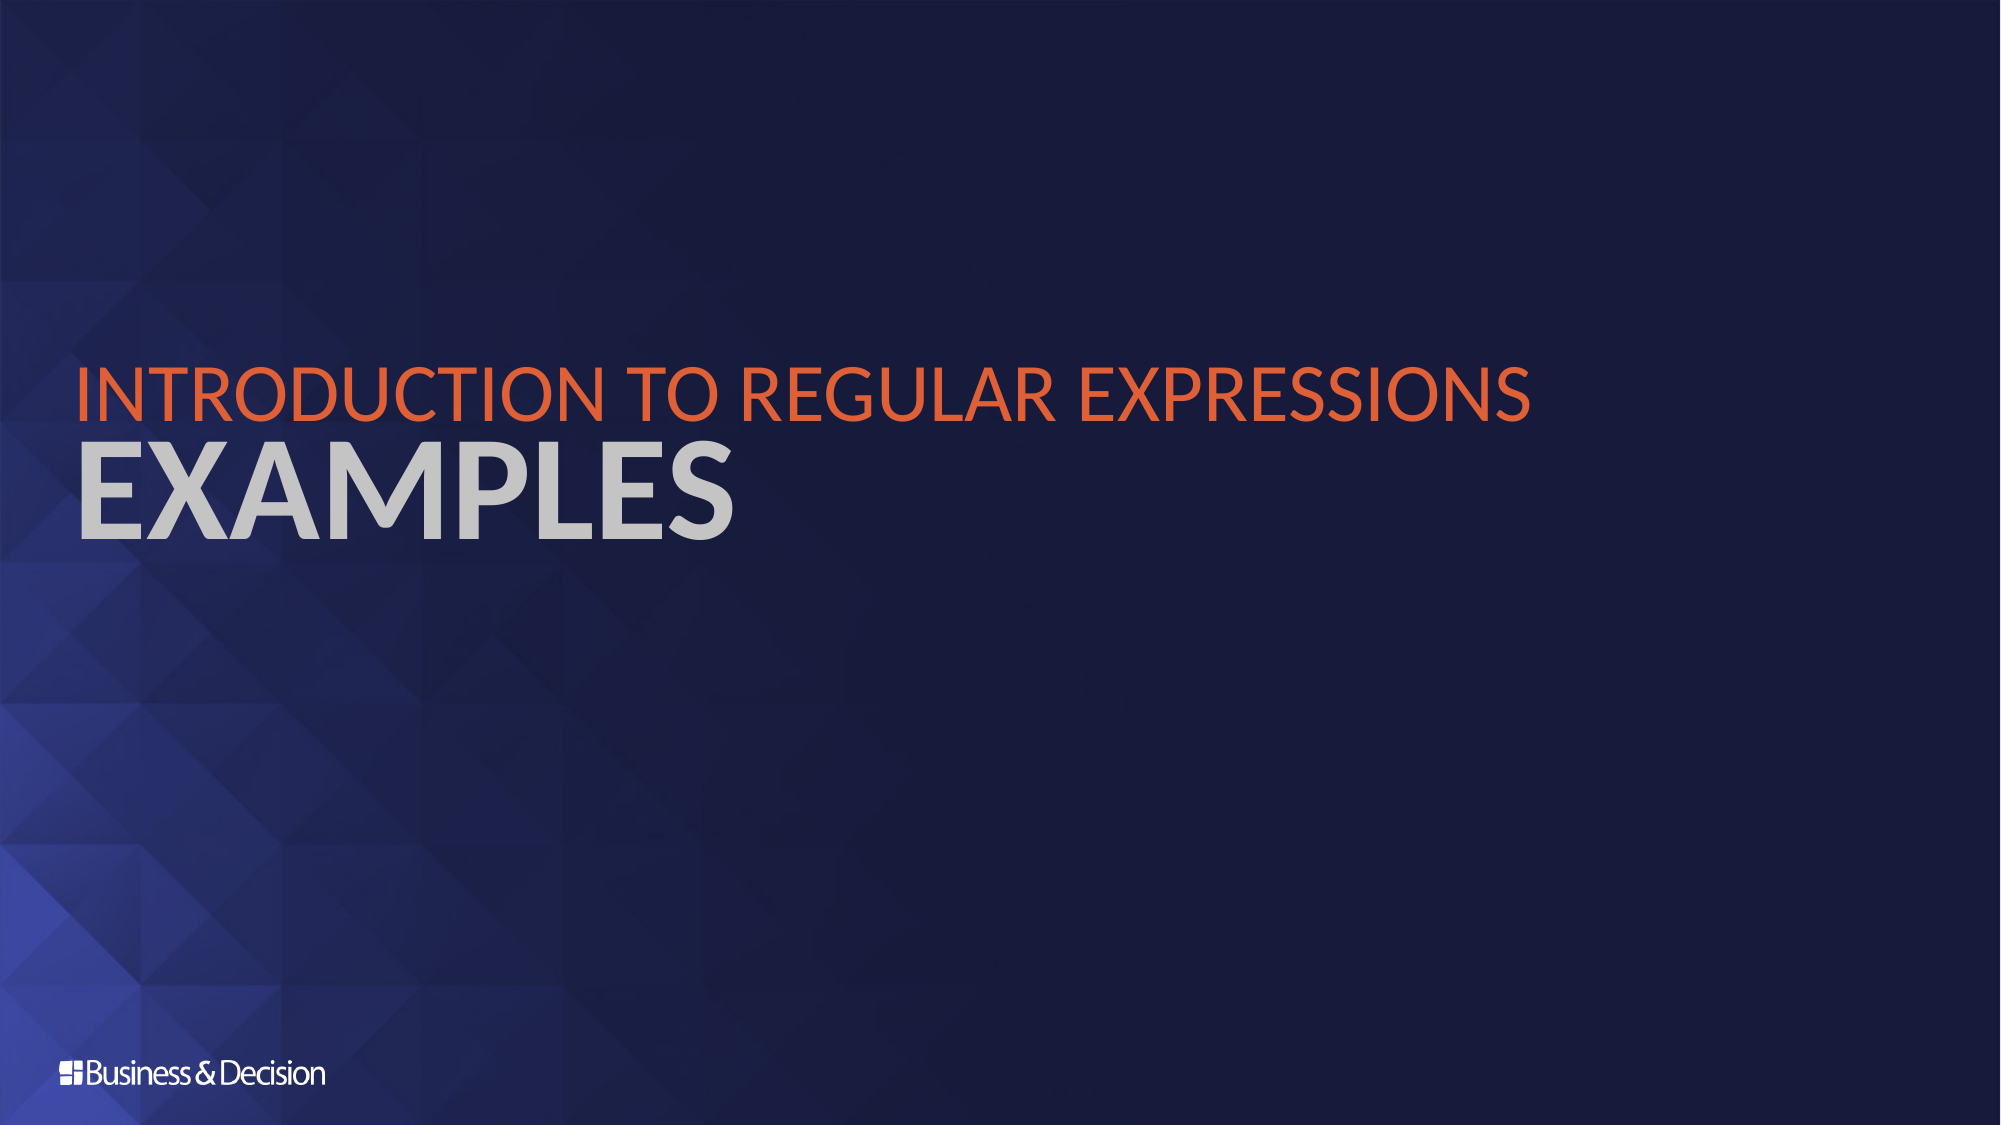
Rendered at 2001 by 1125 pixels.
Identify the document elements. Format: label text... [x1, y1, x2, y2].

picture [0, 0, 2001, 1125]
title Introduction to regular expressions [59, 59, 1941, 447]
list Examples [59, 447, 1941, 1014]
